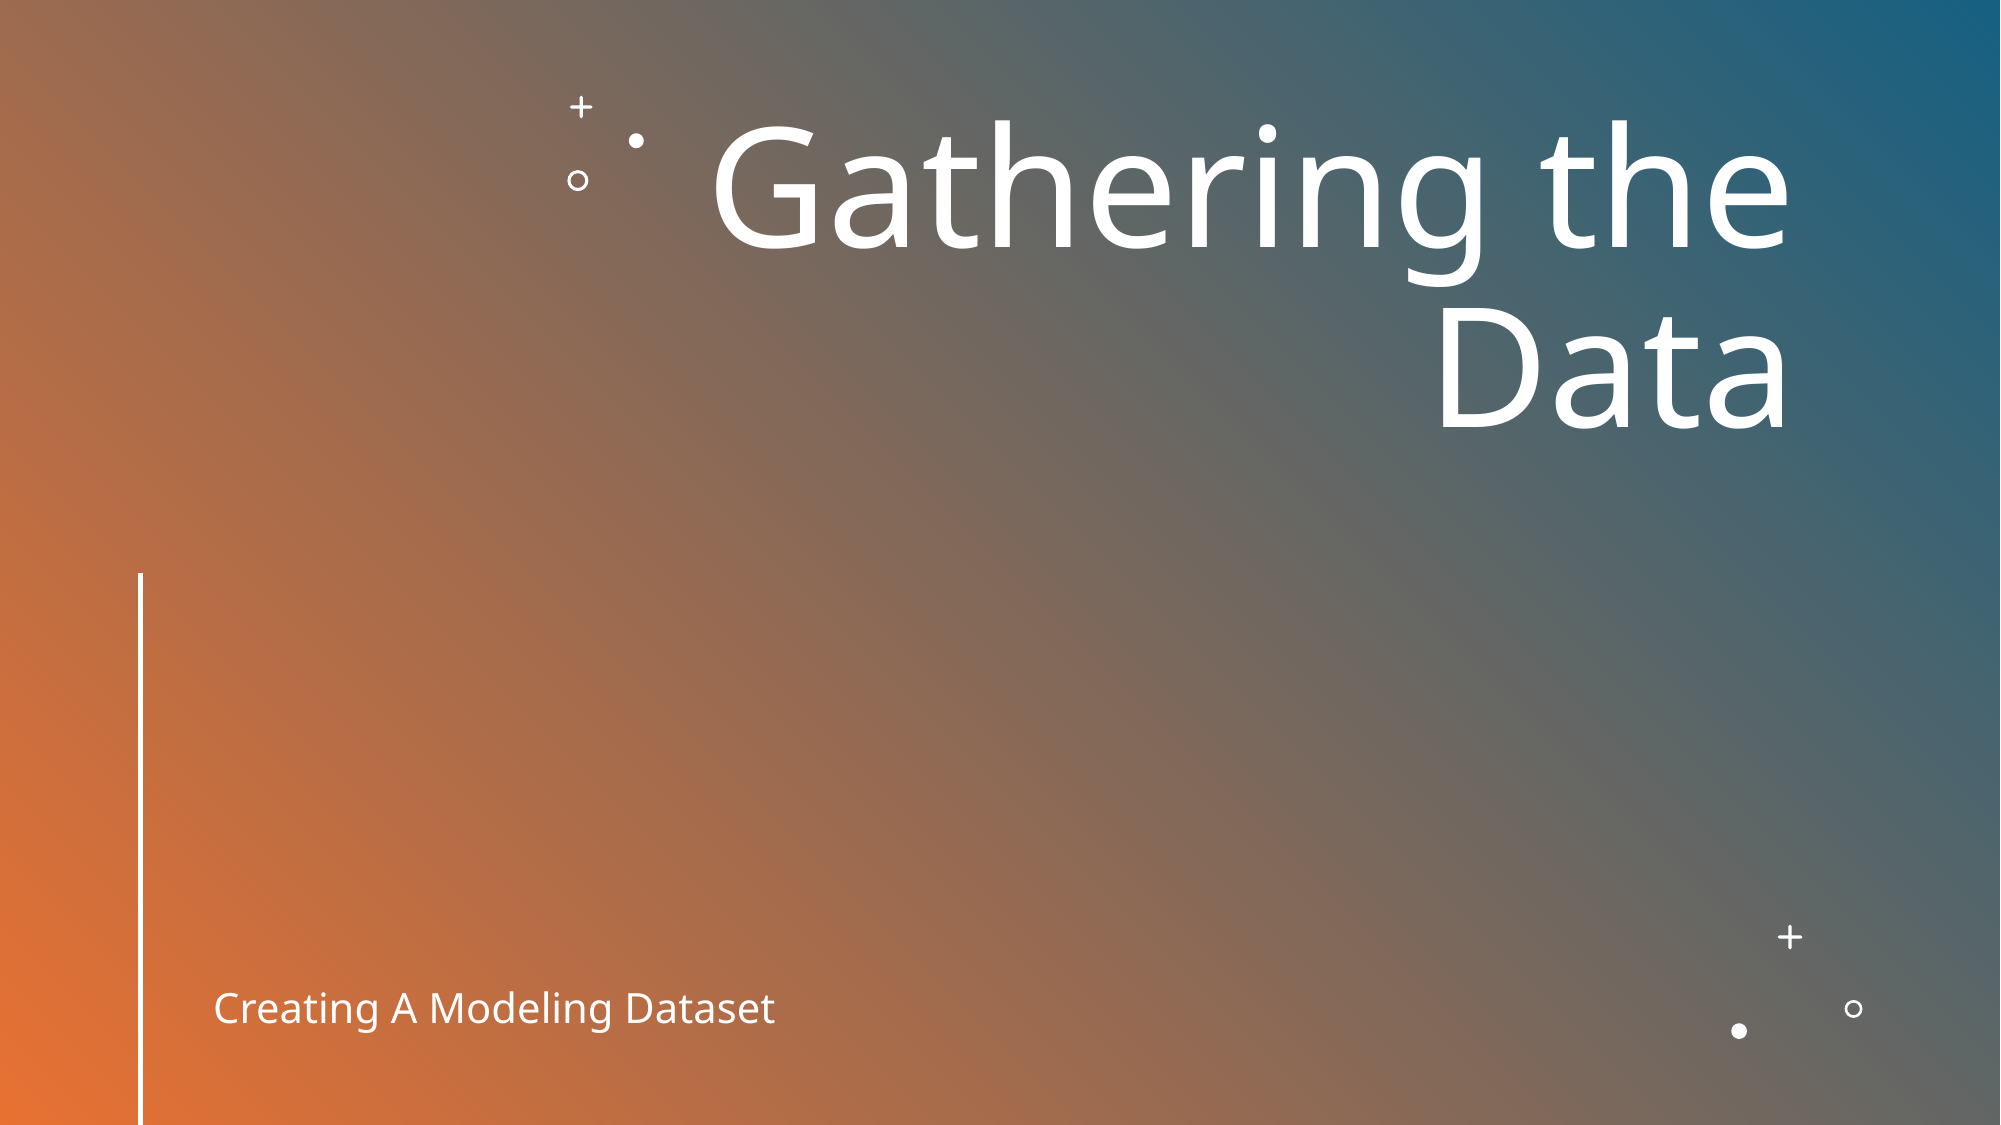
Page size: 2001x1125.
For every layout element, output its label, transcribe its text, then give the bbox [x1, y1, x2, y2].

text_box [0, 0, 2000, 1125]
text_box [628, 133, 644, 149]
subtitle Creating A Modeling Dataset [198, 979, 1606, 1063]
text_box [1844, 1000, 1863, 1018]
text_box [567, 170, 589, 192]
text_box [1731, 1023, 1747, 1039]
text_box [569, 95, 593, 119]
title Gathering the Data [636, 95, 1812, 779]
text_box [1777, 924, 1803, 950]
